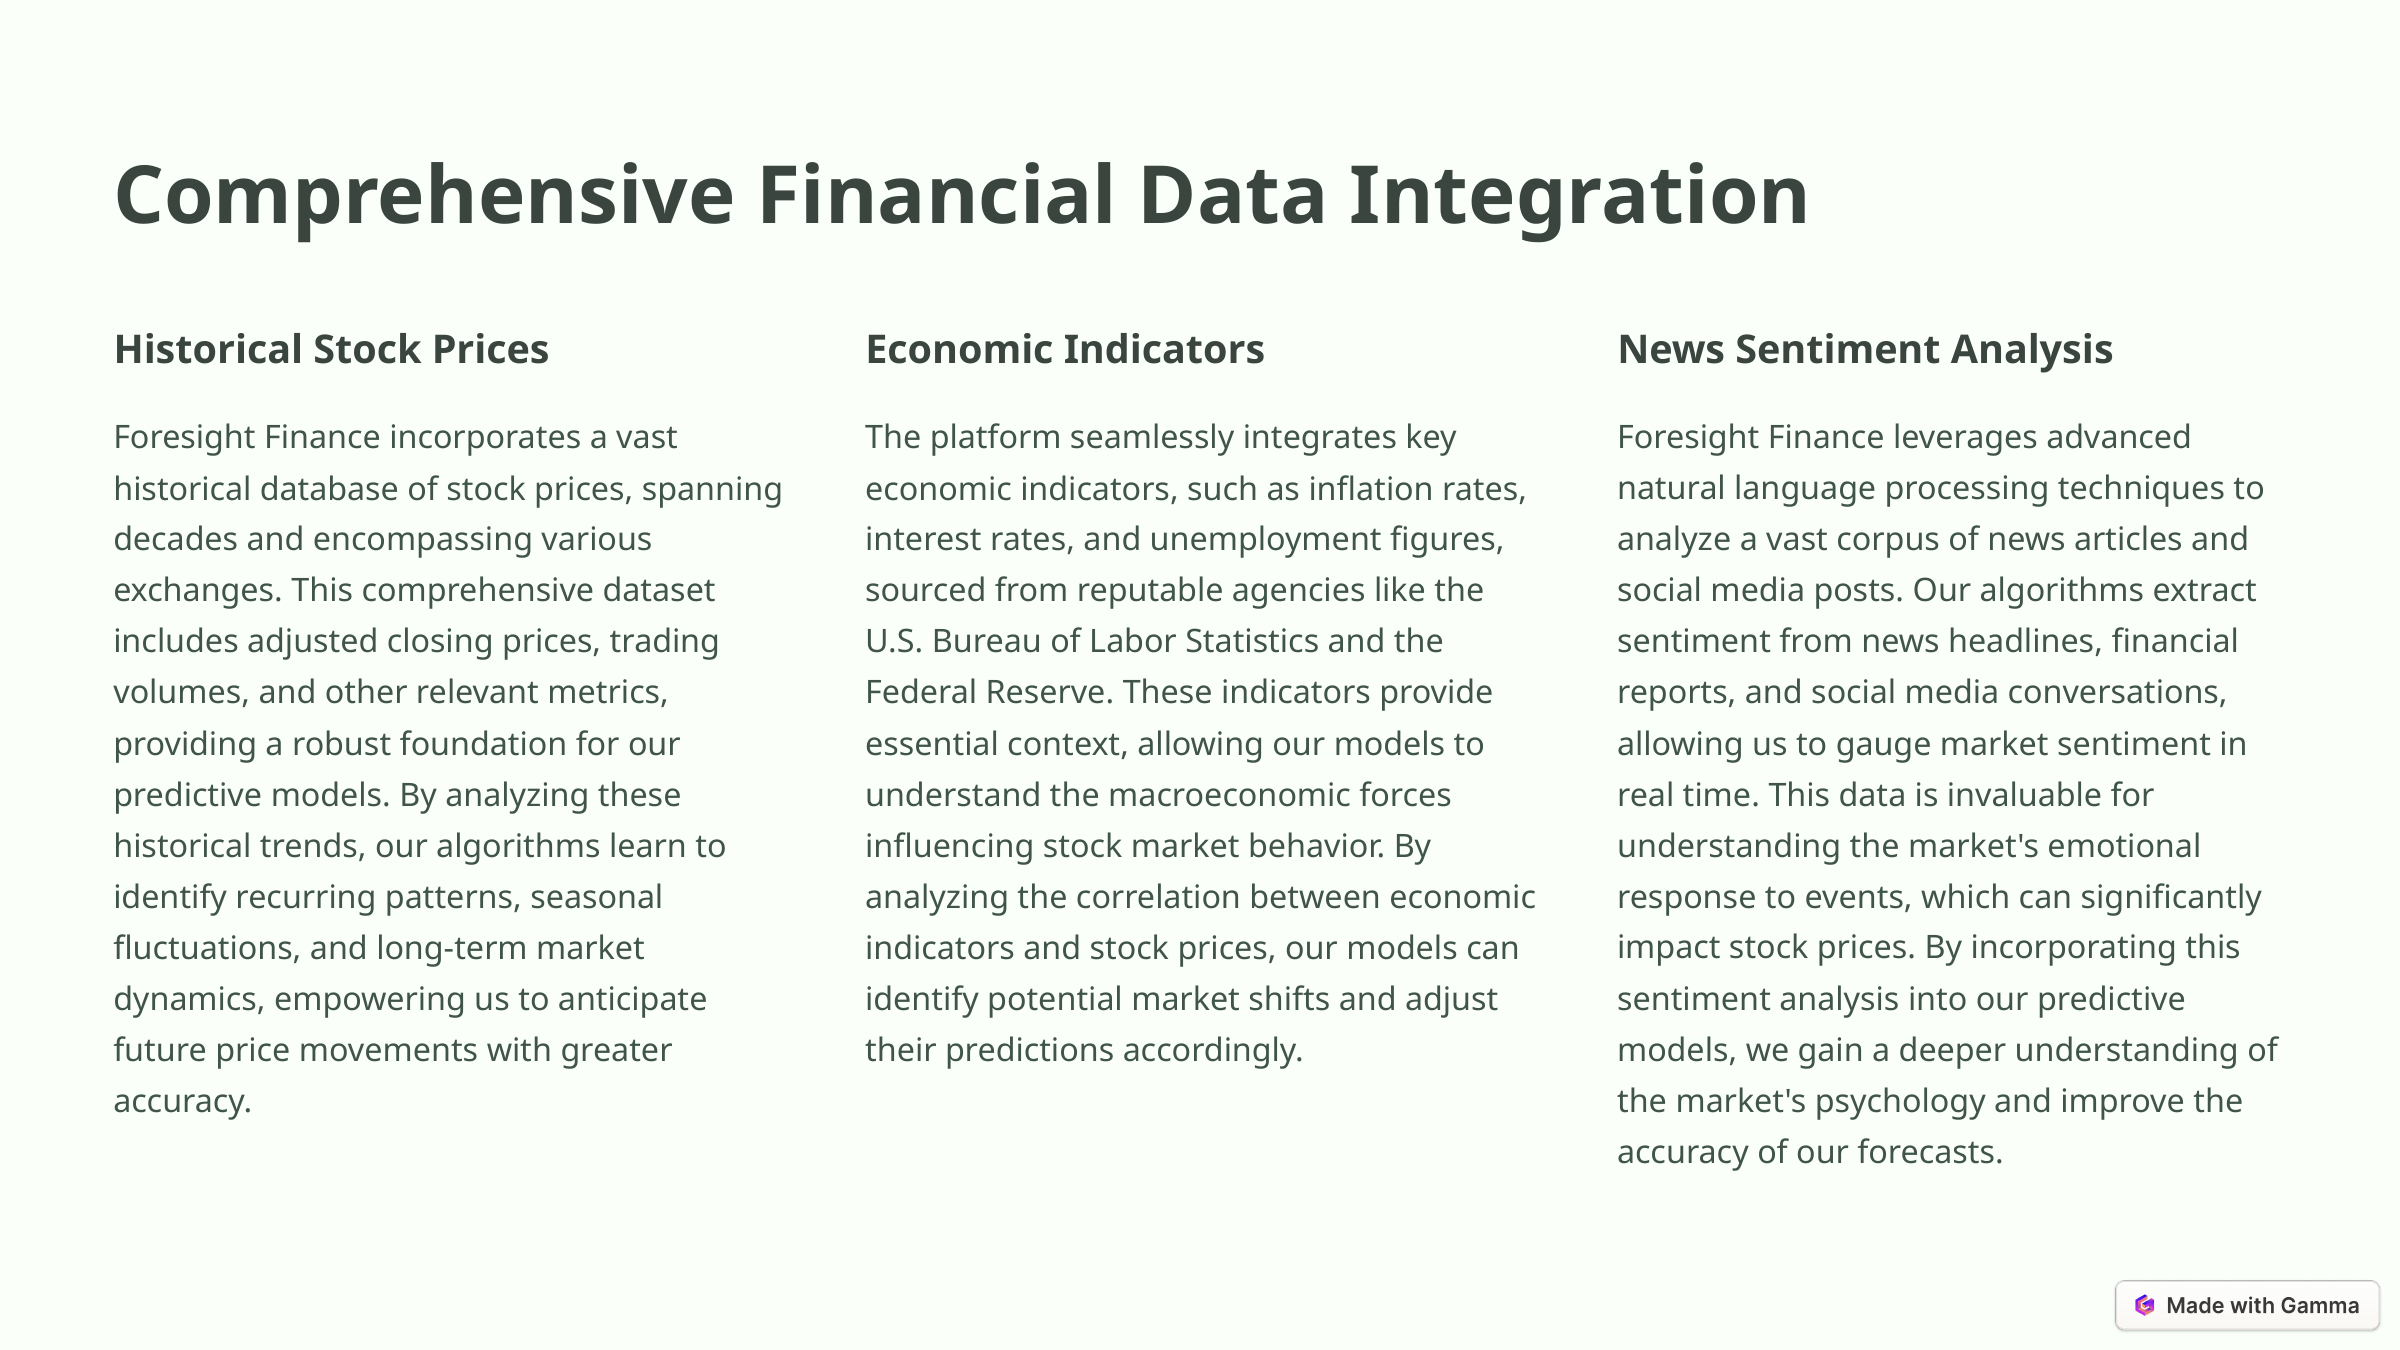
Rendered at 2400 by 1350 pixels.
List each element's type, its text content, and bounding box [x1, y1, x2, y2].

text_box Foresight Finance incorporates a vast historical database of stock prices, spanning decades and encompassing various exchanges. This comprehensive dataset includes adjusted closing prices, trading volumes, and other relevant metrics, providing a robust foundation for our predictive models. By analyzing these historical trends, our algorithms learn to identify recurring patterns, seasonal fluctuations, and long-term market dynamics, empowering us to anticipate future price movements with greater accuracy. [113, 404, 785, 1130]
text_box News Sentiment Analysis [1617, 321, 2134, 372]
text_box Foresight Finance leverages advanced natural language processing techniques to analyze a vast corpus of news articles and social media posts. Our algorithms extract sentiment from news headlines, financial reports, and social media conversations, allowing us to gauge market sentiment in real time. This data is invaluable for understanding the market's emotional response to events, which can significantly impact stock prices. By incorporating this sentiment analysis into our predictive models, we gain a deeper understanding of the market's psychology and improve the accuracy of our forecasts. [1617, 404, 2289, 1182]
text_box Historical Stock Prices [113, 321, 586, 372]
text_box Comprehensive Financial Data Integration [113, 138, 1863, 241]
text_box The platform seamlessly integrates key economic indicators, such as inflation rates, interest rates, and unemployment figures, sourced from reputable agencies like the U.S. Bureau of Labor Statistics and the Federal Reserve. These indicators provide essential context, allowing our models to understand the macroeconomic forces influencing stock market behavior. By analyzing the correlation between economic indicators and stock prices, our models can identify potential market shifts and adjust their predictions accordingly. [865, 404, 1537, 1079]
picture [2106, 1271, 2389, 1339]
text_box Economic Indicators [865, 321, 1293, 372]
